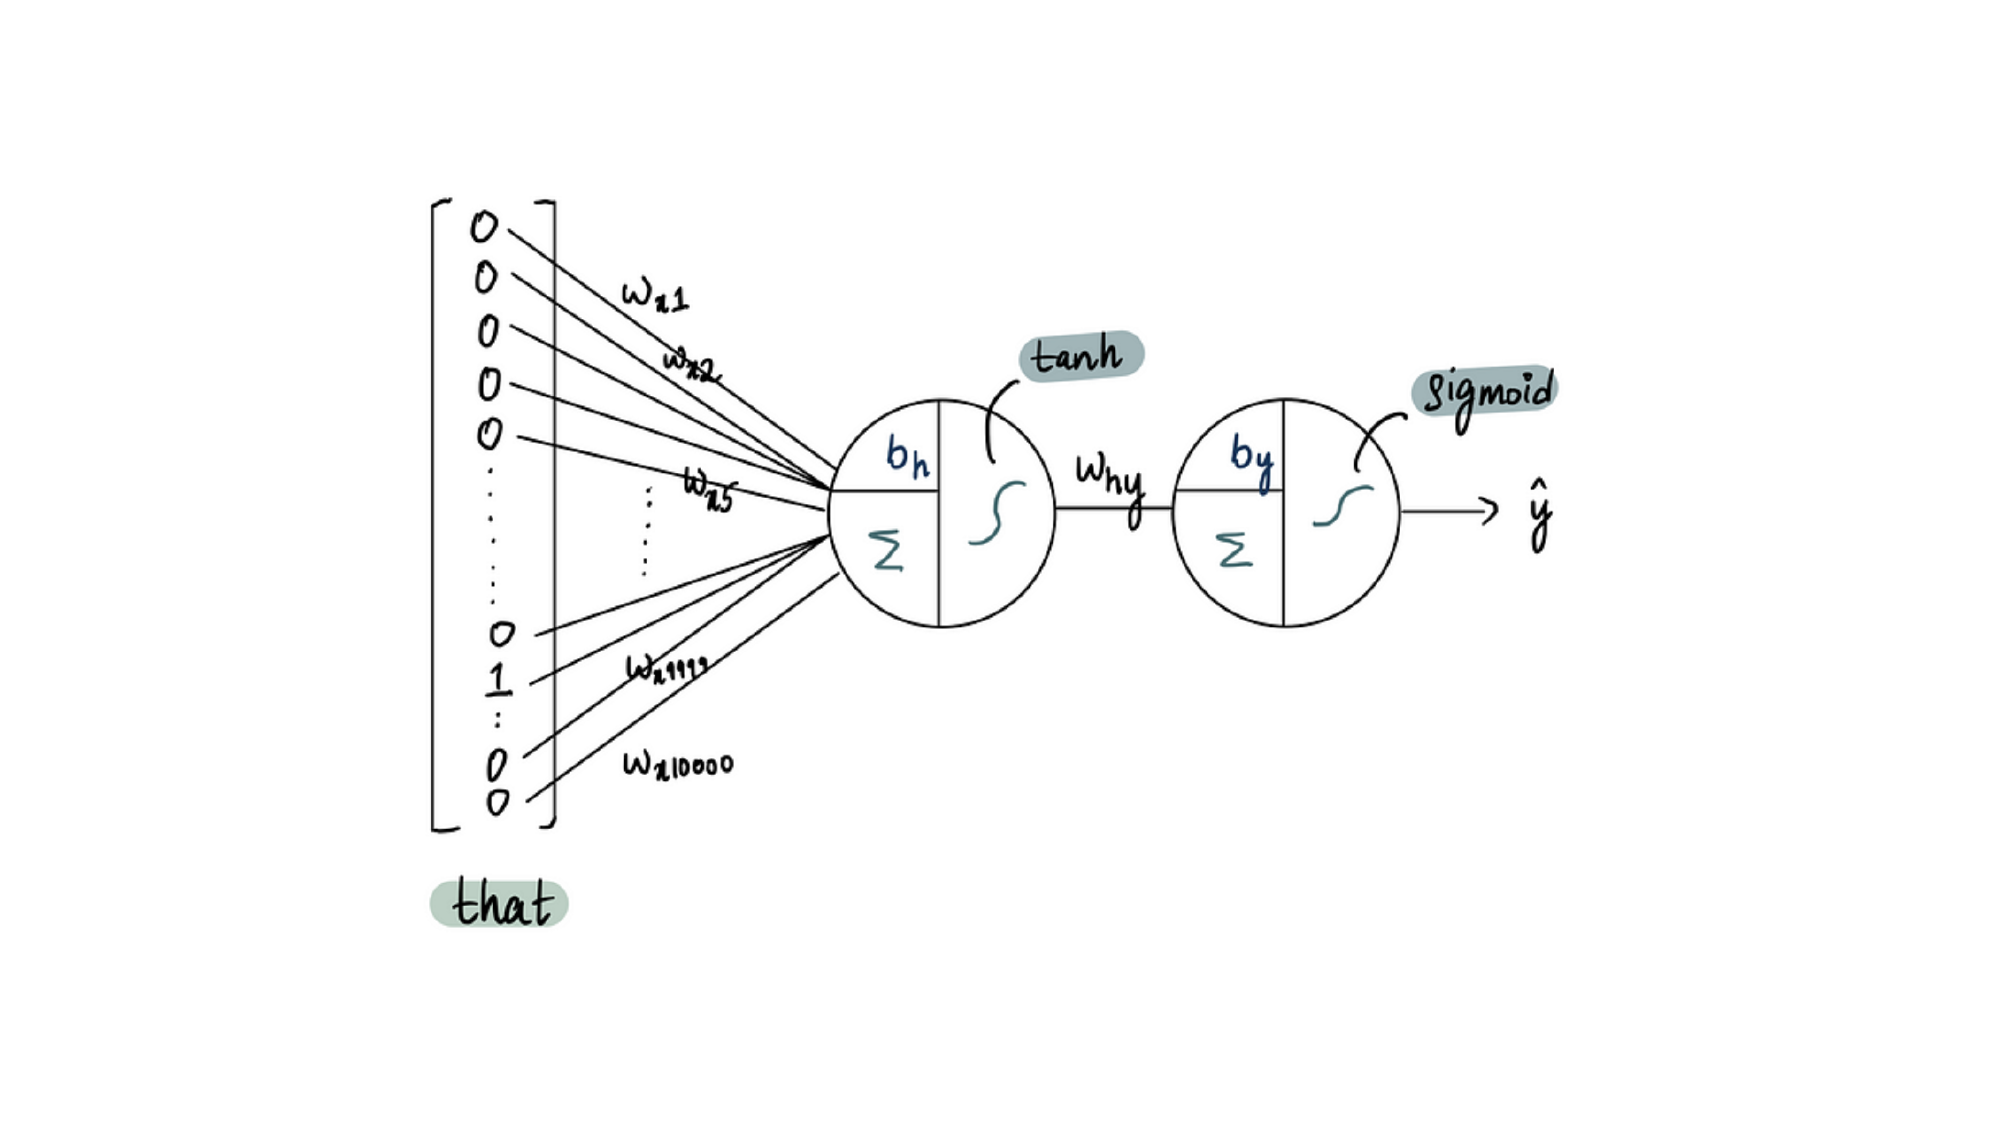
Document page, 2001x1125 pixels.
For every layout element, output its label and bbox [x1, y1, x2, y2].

picture [362, 166, 1638, 959]
